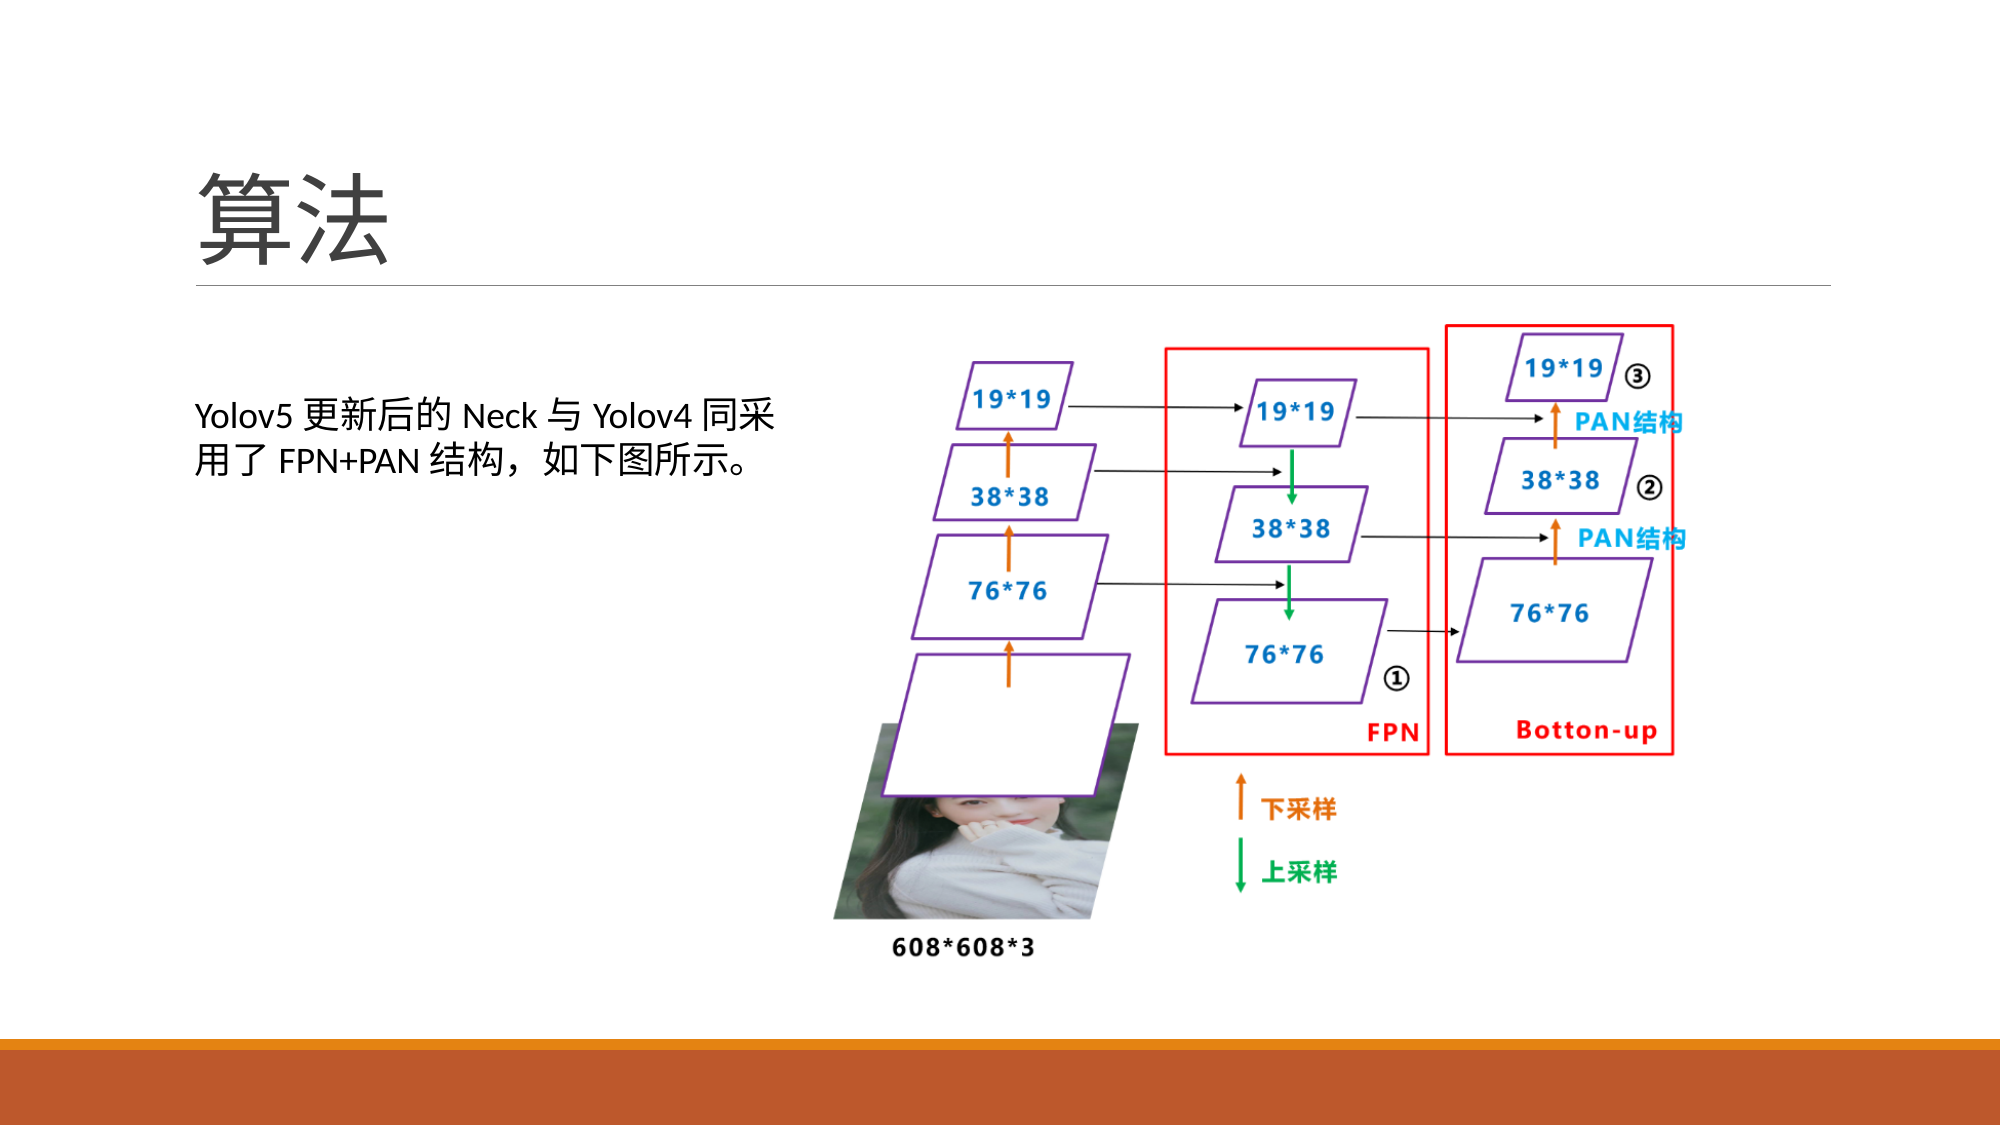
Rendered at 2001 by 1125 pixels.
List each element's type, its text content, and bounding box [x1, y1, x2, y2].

title 算法 [180, 47, 1830, 285]
text_box Yolov5更新后的Neck与Yolov4同采用了FPN+PAN结构，如下图所示。 [180, 383, 802, 489]
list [821, 319, 1691, 981]
